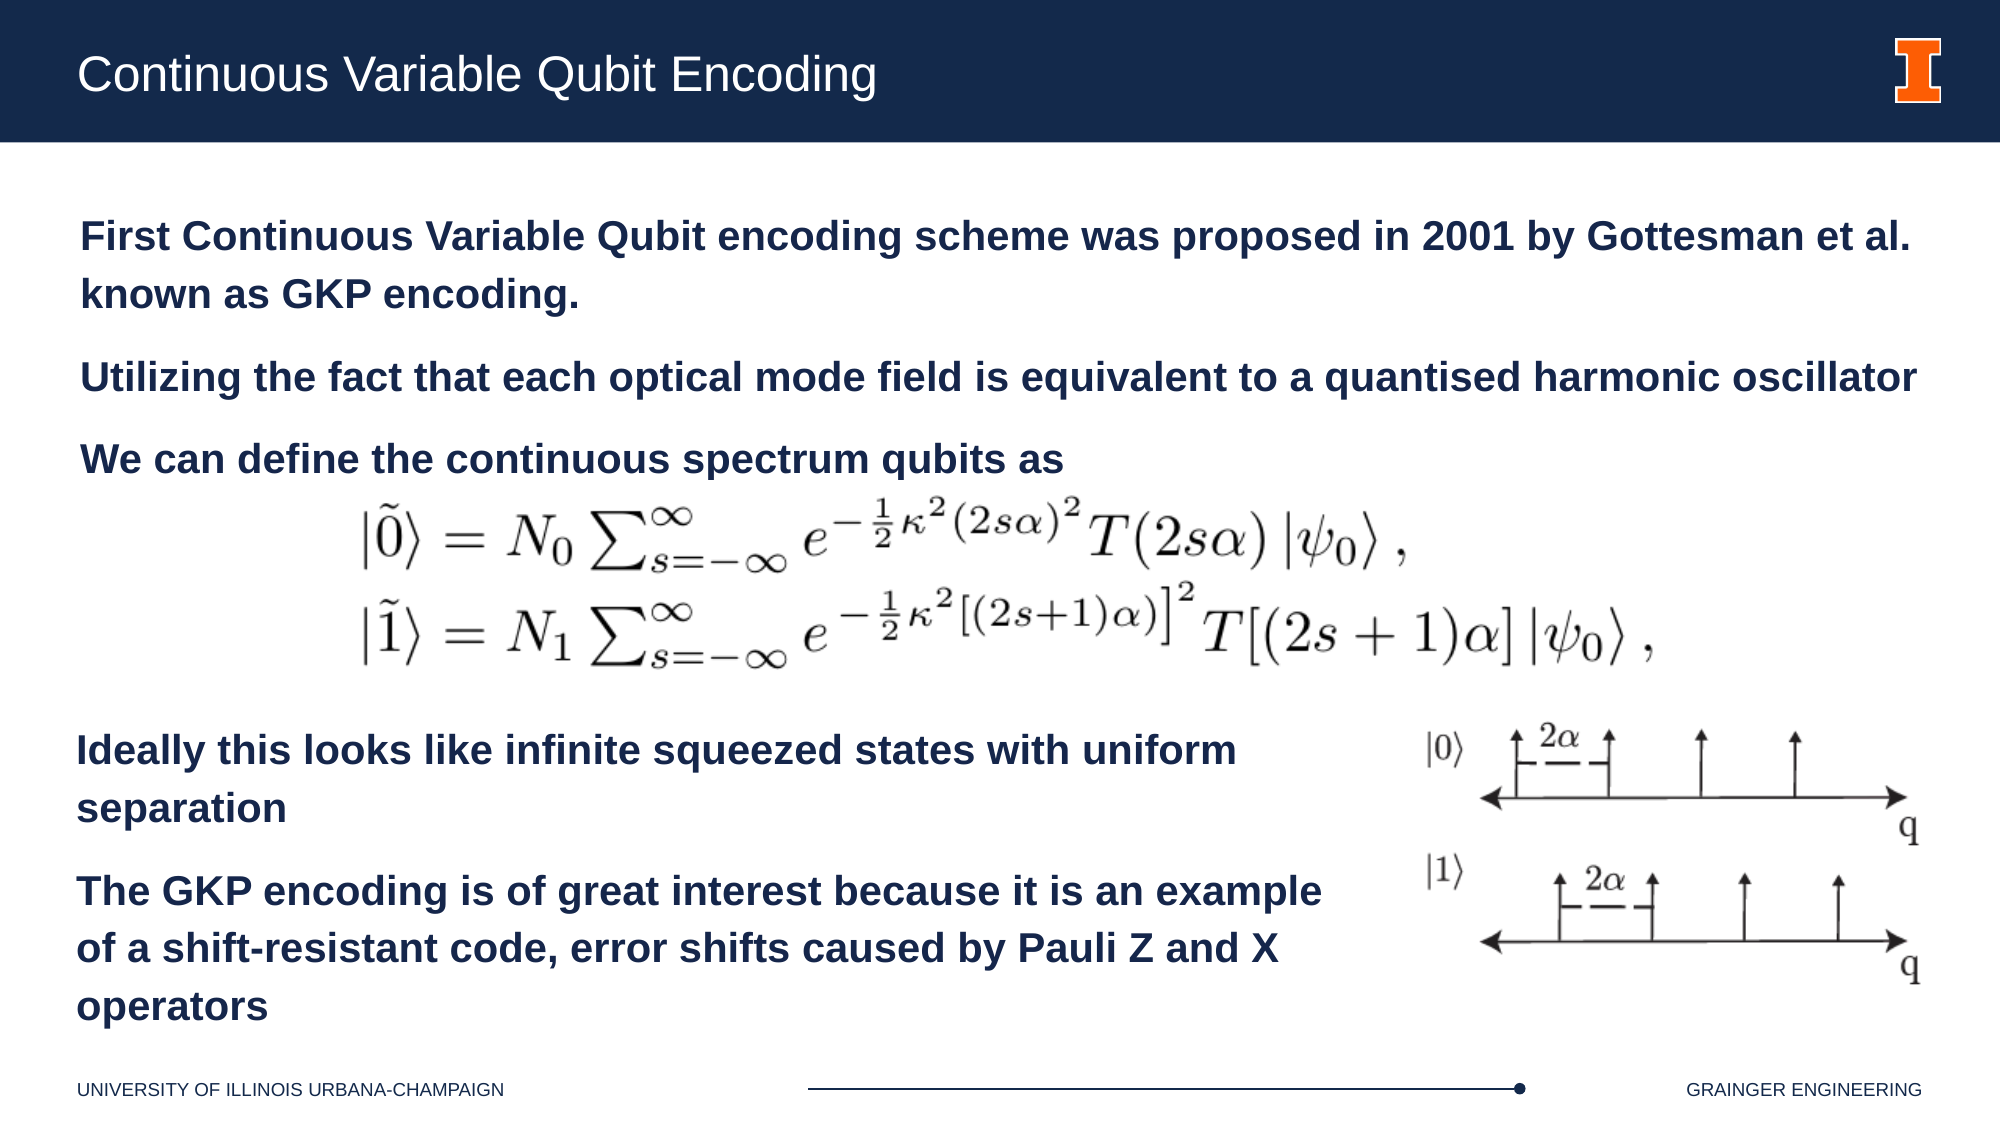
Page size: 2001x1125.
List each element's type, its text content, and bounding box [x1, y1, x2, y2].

text_box Continuous Variable Qubit Encoding [61, 33, 1852, 109]
text_box GRAINGER ENGINEERING [1531, 1070, 1938, 1108]
text_box First Continuous Variable Qubit encoding scheme was proposed in 2001 by Gottesman et al. known as GKP encoding. Utilizing the fact that each optical mode field is equivalent to a quantised harmonic oscillator We can define the continuous spectrum qubits as [65, 194, 1941, 986]
text_box Ideally this looks like infinite squeezed states with uniform separation The GKP encoding is of great interest because it is an example of a shift-resistant code, error shifts caused by Pauli Z and X operators [61, 700, 1373, 1108]
text_box [0, 0, 2000, 143]
picture [1895, 38, 1941, 103]
picture [1407, 704, 1949, 986]
picture [346, 480, 1659, 681]
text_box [808, 1082, 1526, 1095]
